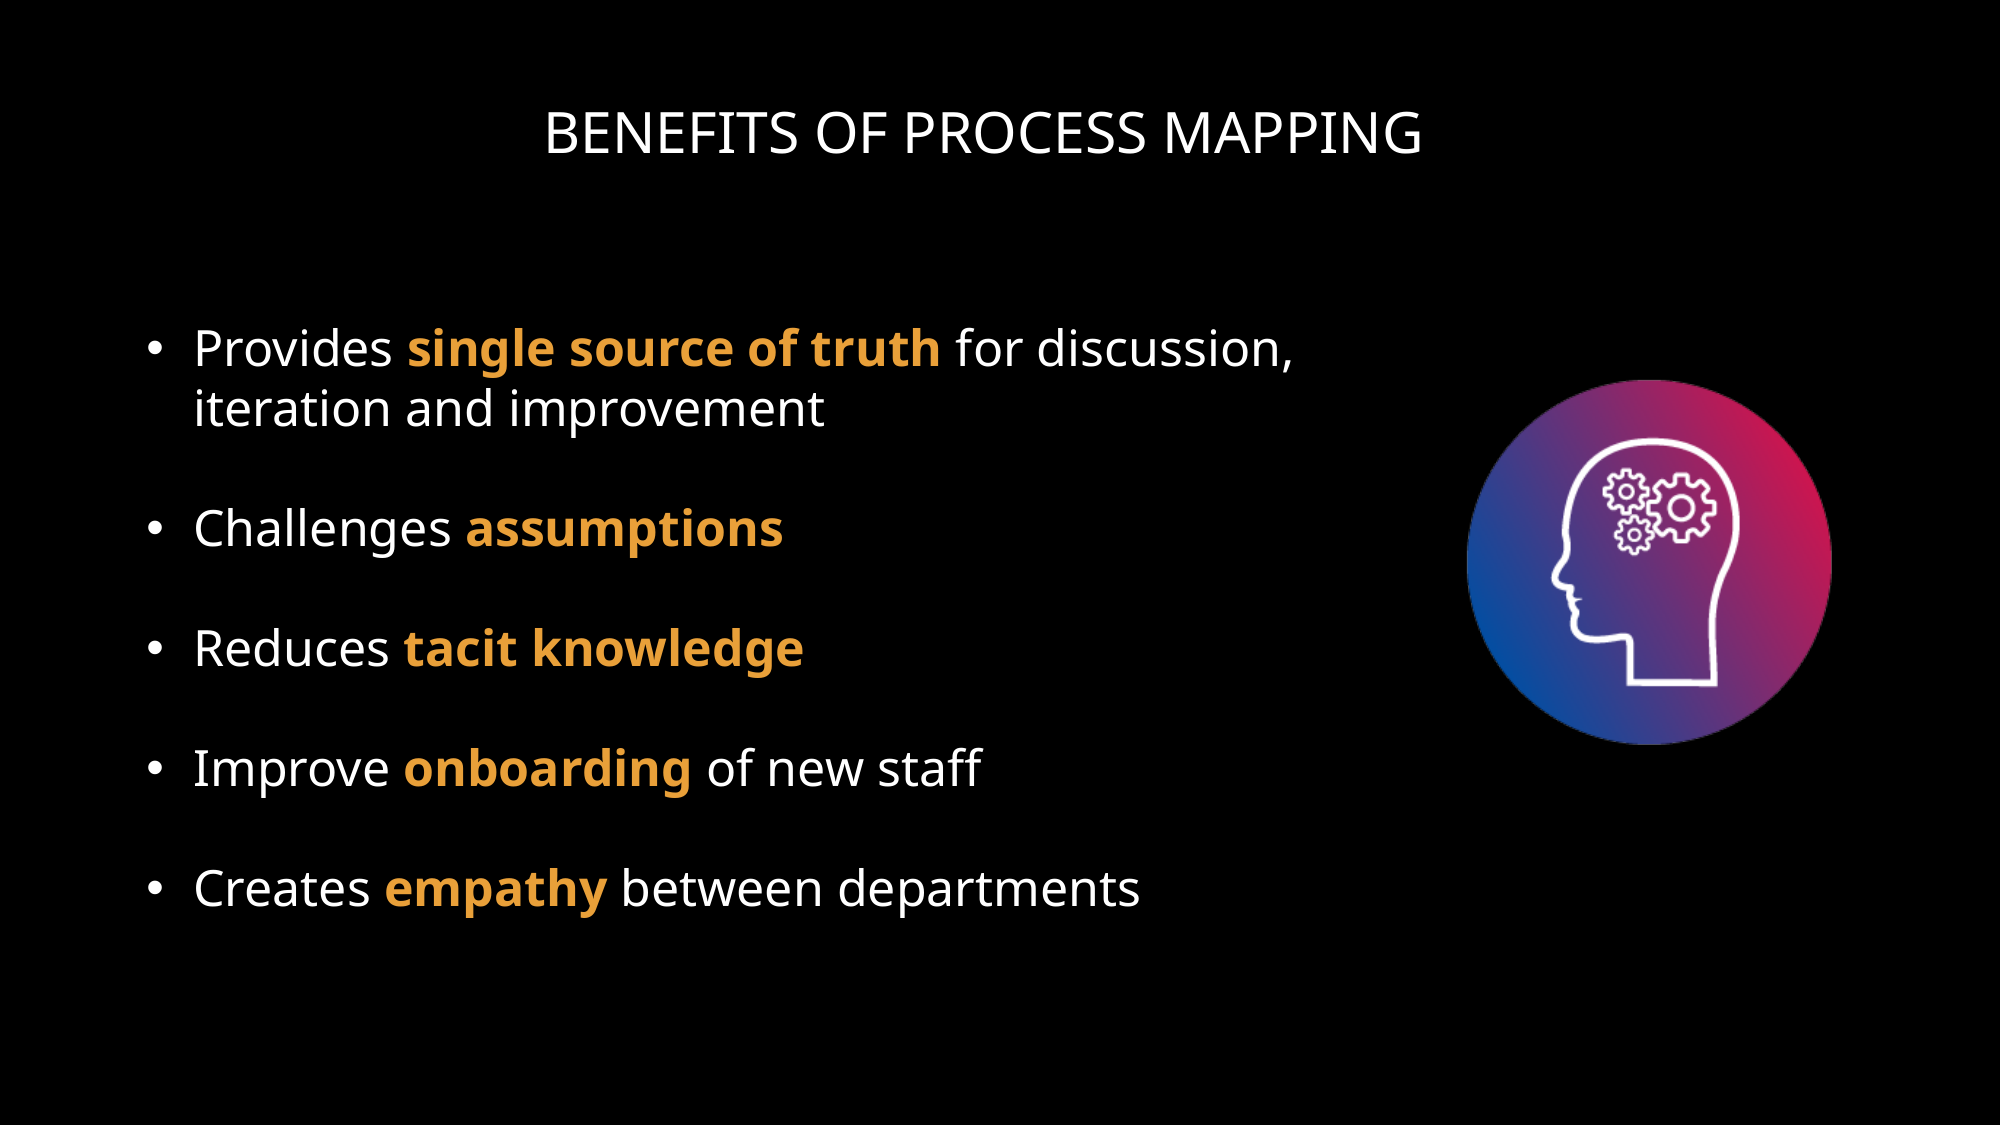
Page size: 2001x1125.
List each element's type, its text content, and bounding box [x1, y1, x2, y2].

picture [1463, 376, 1836, 749]
text_box Provides single source of truth for discussion, iteration and improvement Challenges assumptions Reduces tacit knowledge Improve onboarding of new staff Creates empathy between departments [131, 309, 1319, 985]
title Benefits of process mapping [131, 88, 1836, 173]
